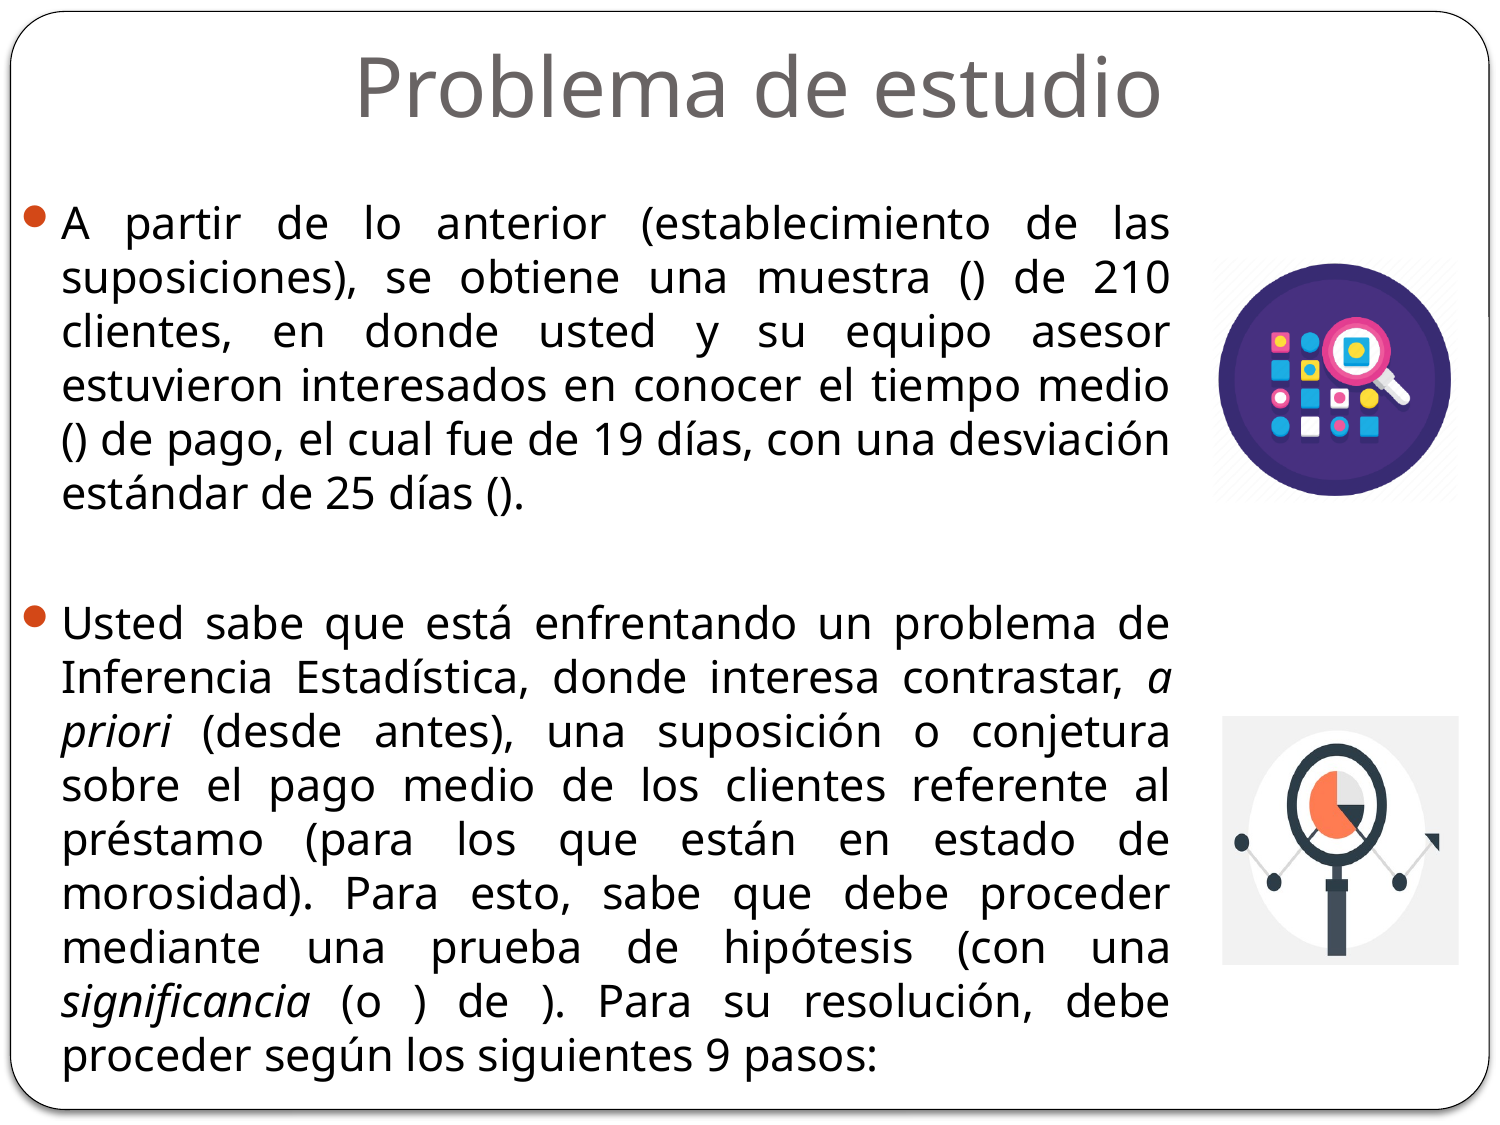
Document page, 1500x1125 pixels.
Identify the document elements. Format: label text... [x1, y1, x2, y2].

title Problema de estudio [17, 19, 1500, 149]
picture [1210, 255, 1459, 504]
picture [1222, 715, 1459, 965]
